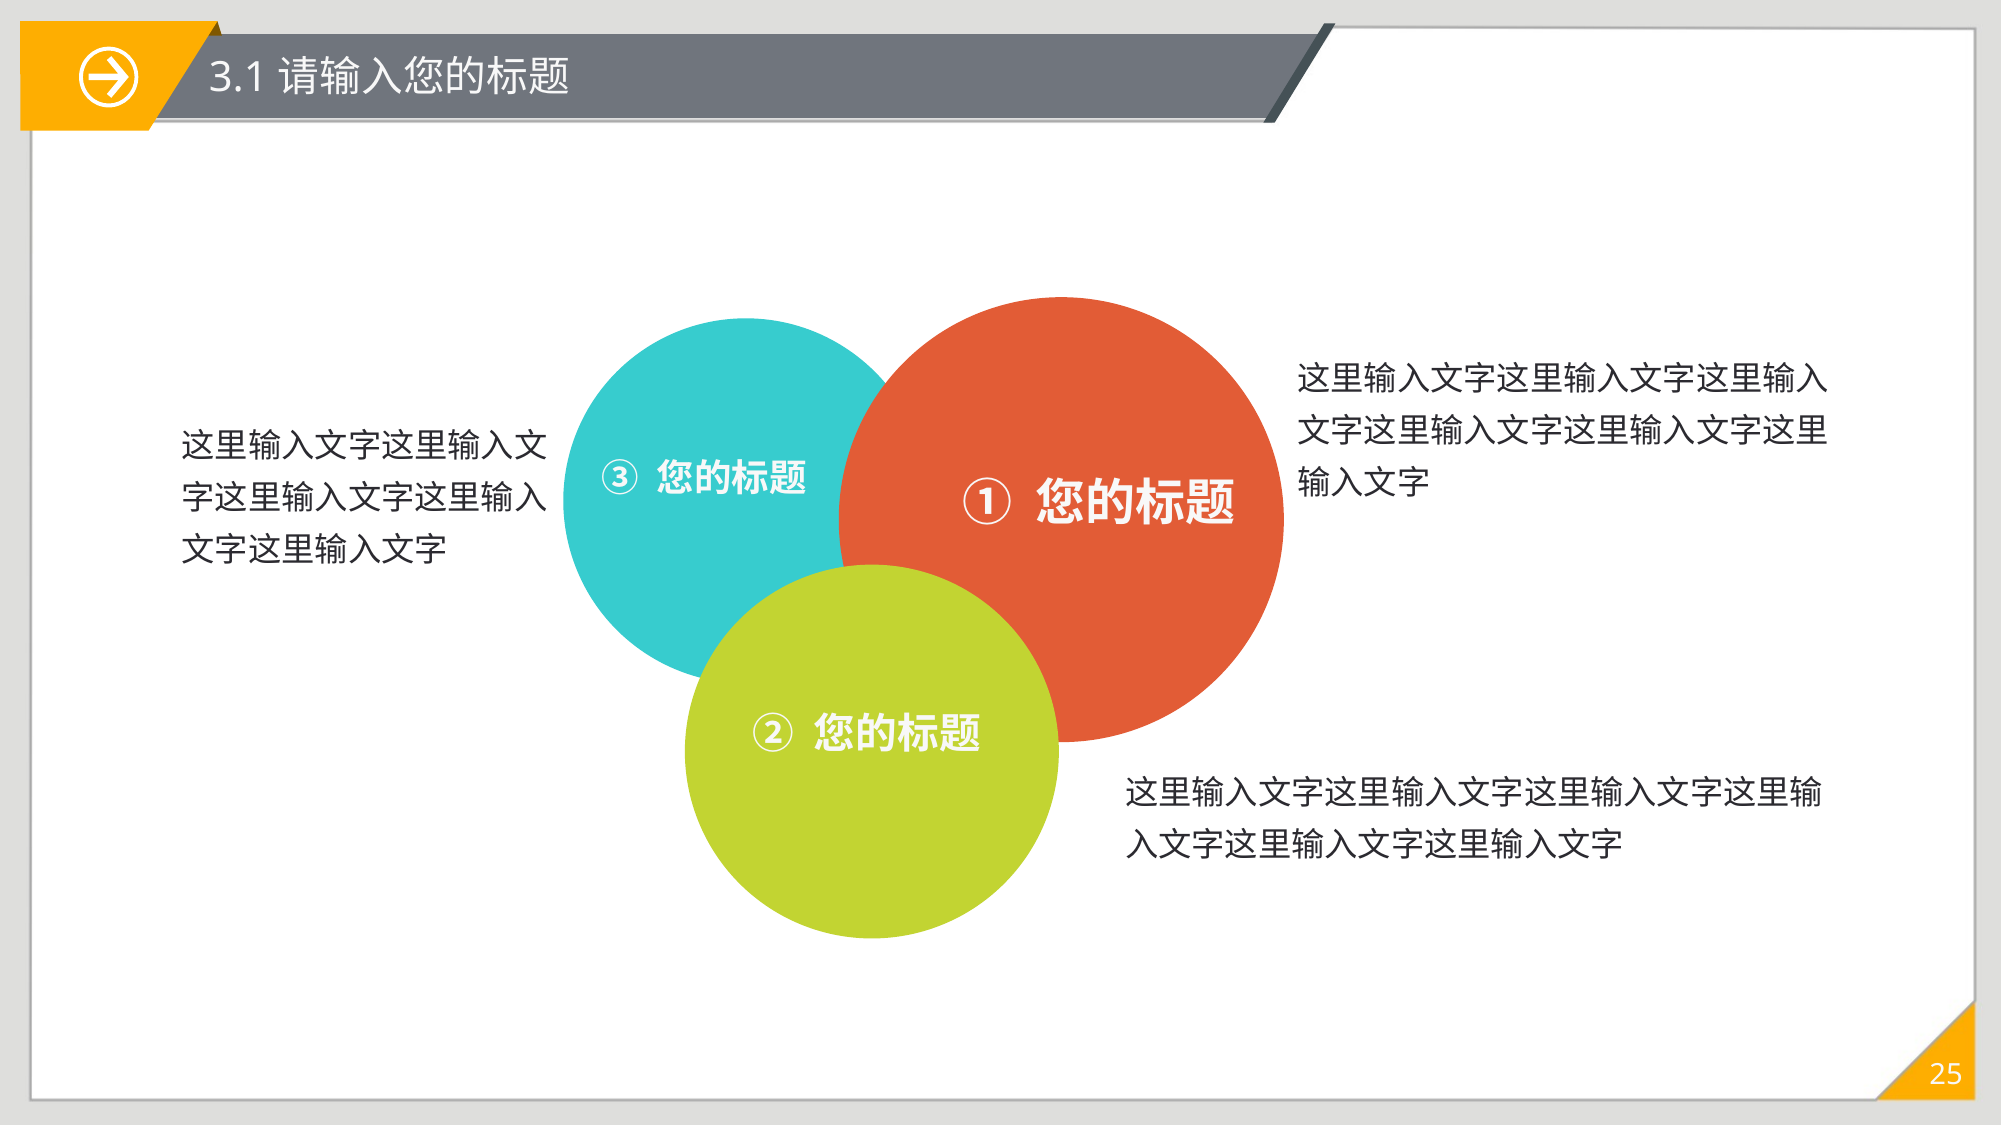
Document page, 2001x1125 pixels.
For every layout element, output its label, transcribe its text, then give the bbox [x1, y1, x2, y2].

text_box 这里输入文字这里输入文字这里输入文字这里输入文字这里输入文字这里输入文字 [1290, 751, 1840, 922]
text_box 这里输入文字这里输入文字这里输入文字这里输入文字这里输入文字 [167, 405, 558, 576]
text_box [79, 46, 139, 108]
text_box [563, 296, 1285, 939]
picture [0, 0, 2001, 1125]
text_box 3.1请输入您的标题 [193, 42, 585, 108]
text_box 这里输入文字这里输入文字这里输入文字这里输入文字这里输入文字这里输入文字 [1290, 338, 1848, 561]
